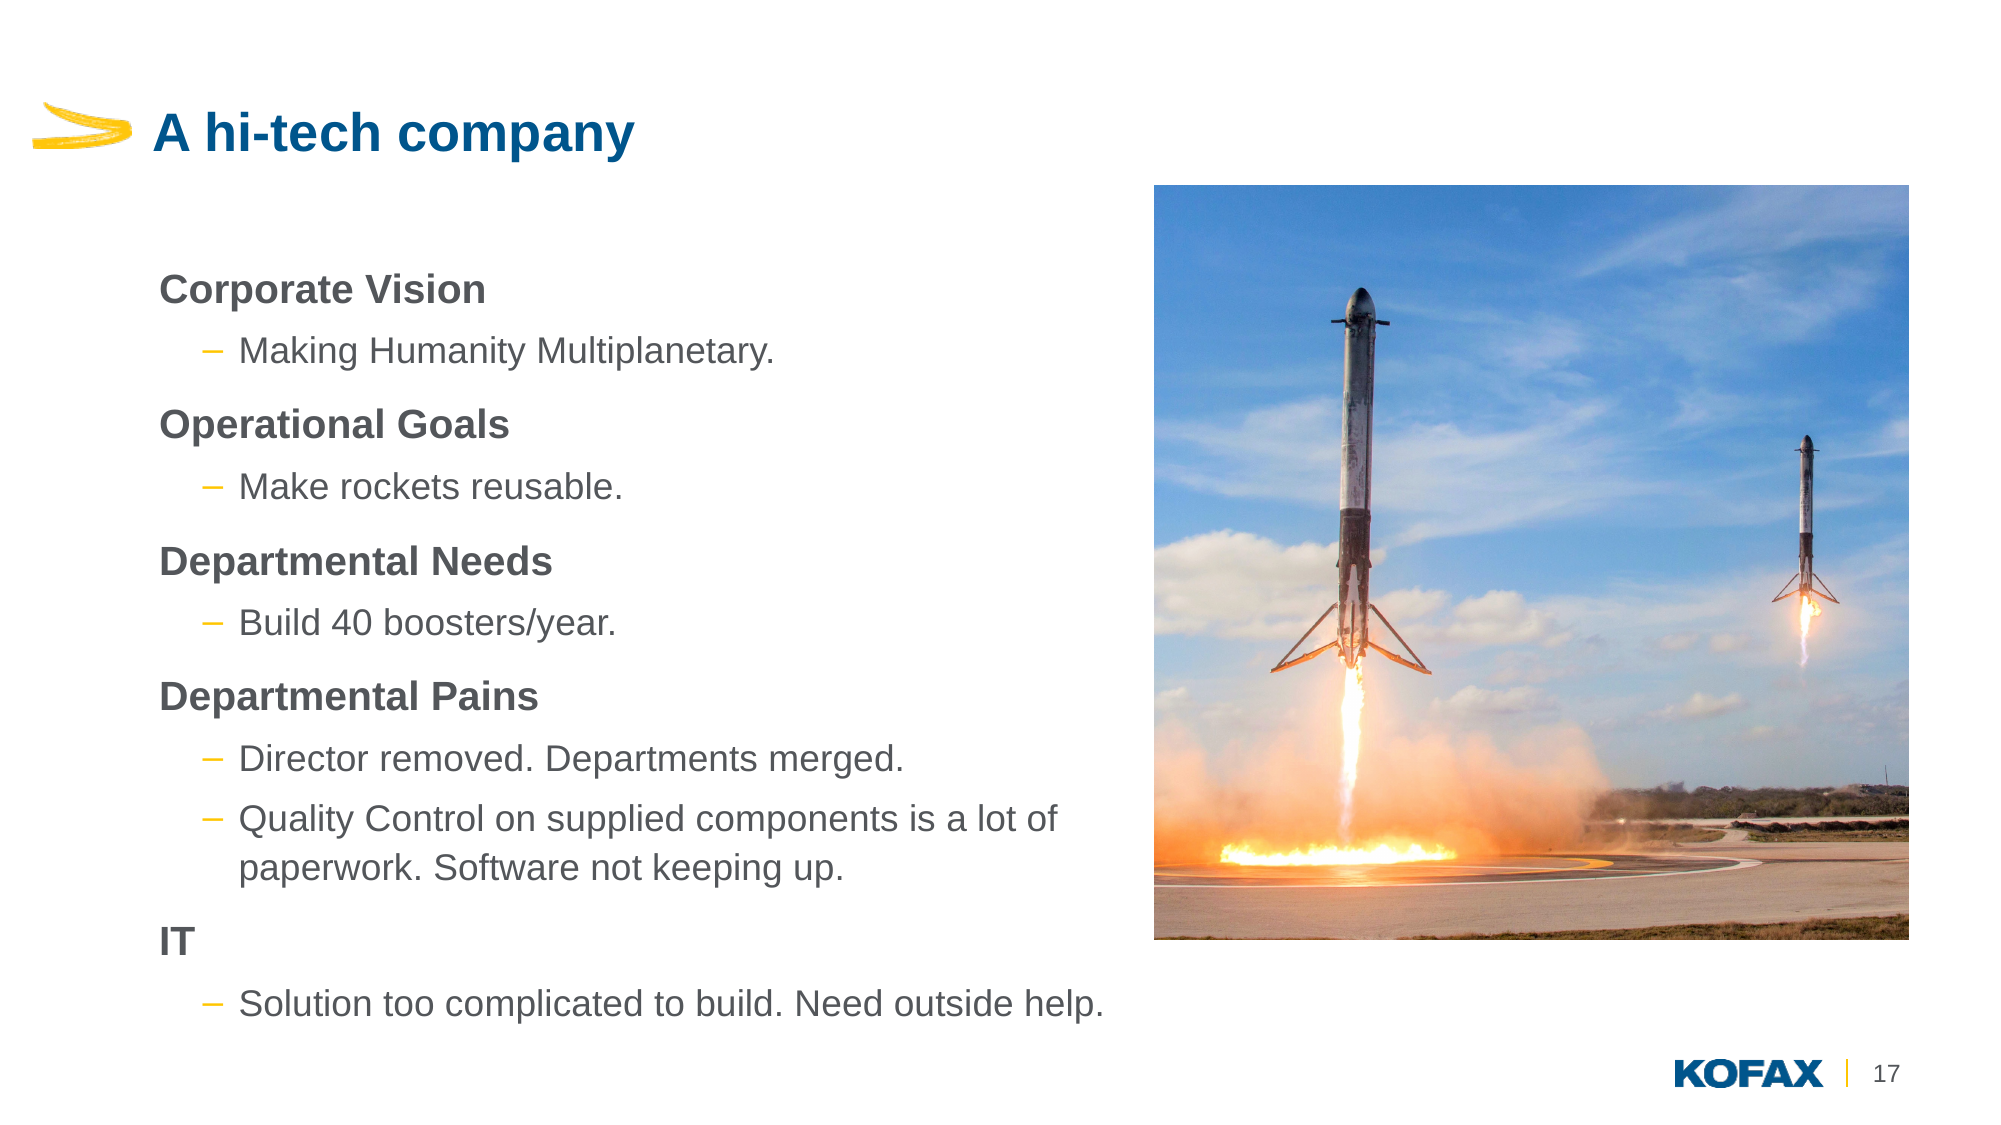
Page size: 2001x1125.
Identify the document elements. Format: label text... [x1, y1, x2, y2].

title A hi-tech company [137, 97, 1914, 251]
picture [1675, 1059, 1824, 1088]
slide_number 17 [1857, 1042, 1959, 1103]
picture [32, 102, 132, 149]
list Corporate Vision Making Humanity Multiplanetary. Operational Goals Make rockets reusable. Departmental Needs Build 40 boosters/year. Departmental Pains Director removed. Departments merged. Quality Control on supplied components is a lot of paperwork. Software not keeping up. IT Solution too complicated to build. Need outside help. [137, 250, 1131, 1043]
picture [1154, 185, 1909, 940]
